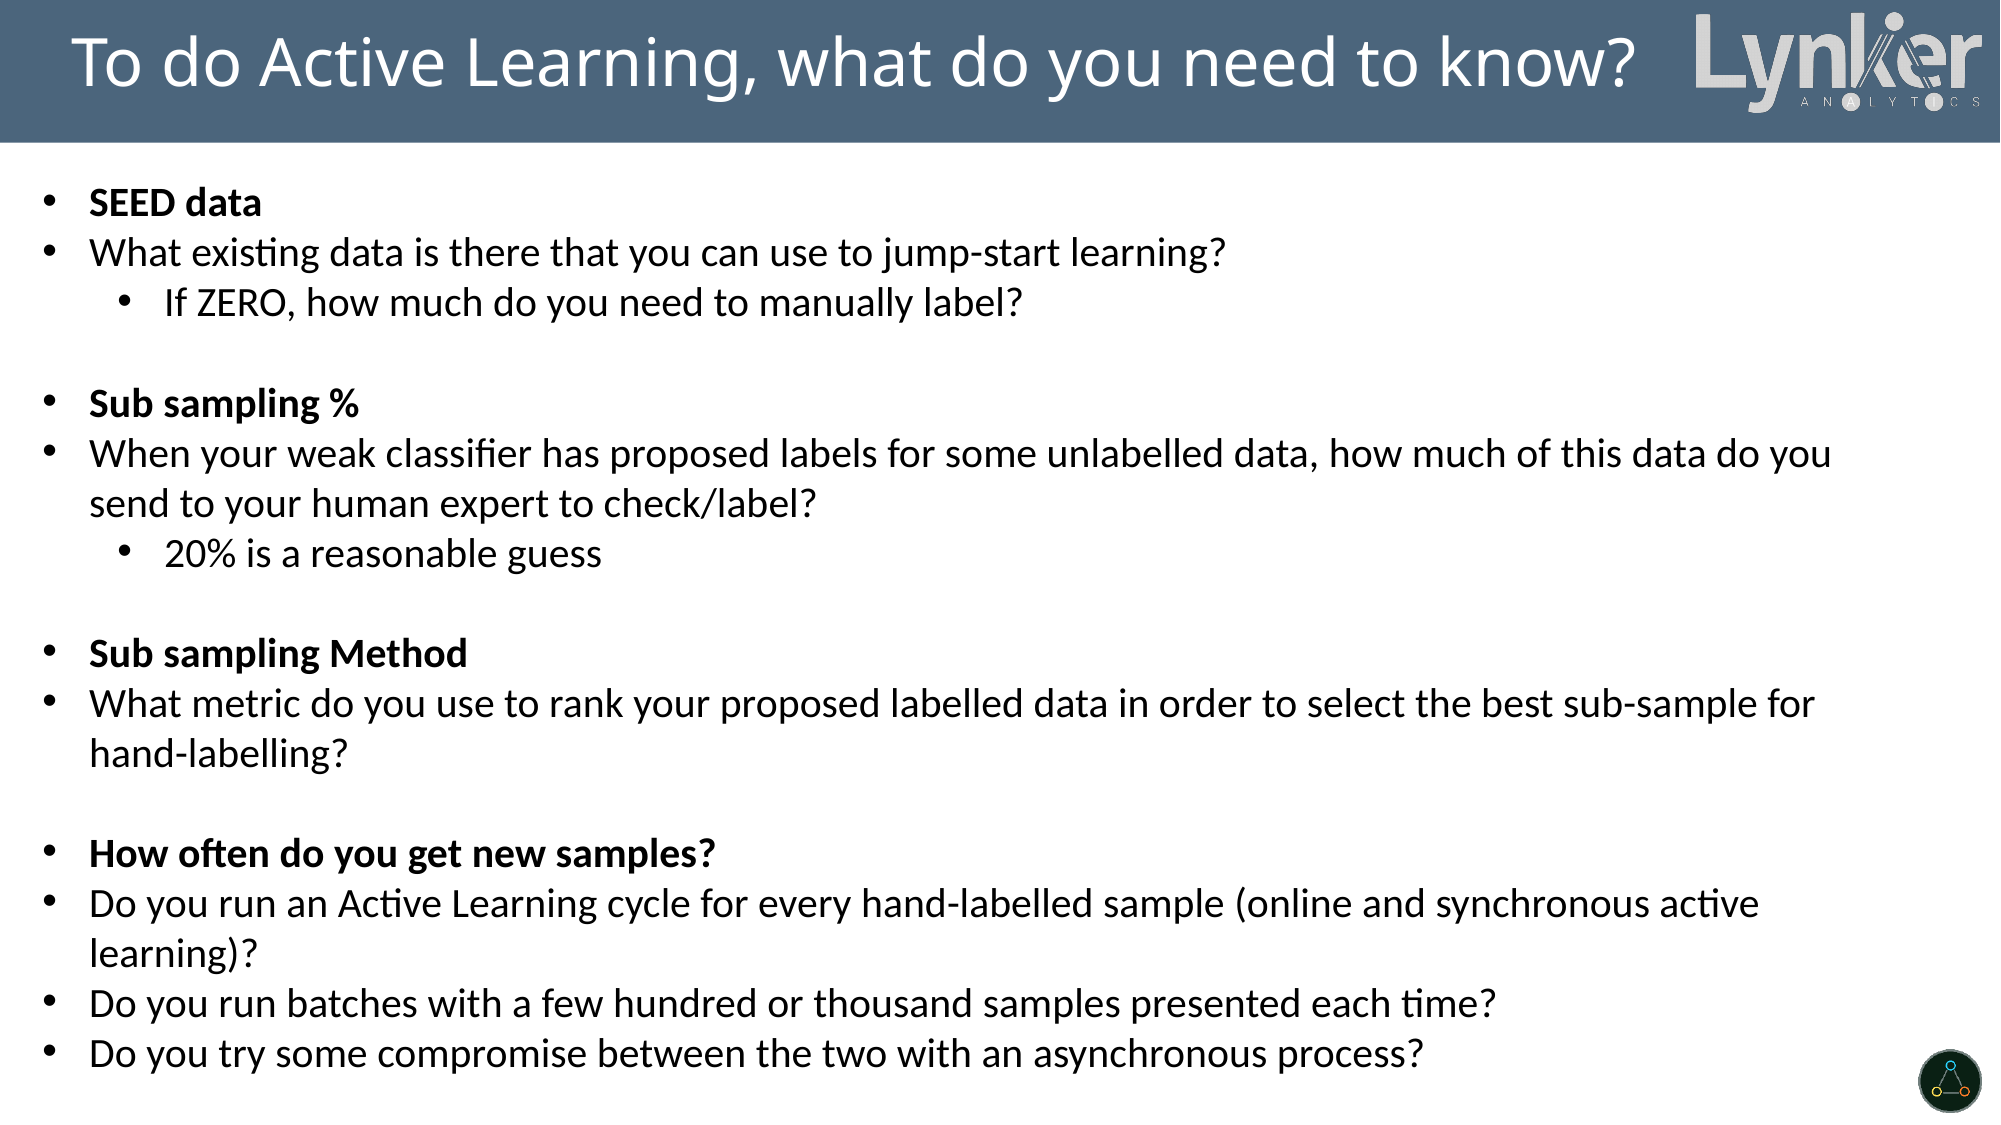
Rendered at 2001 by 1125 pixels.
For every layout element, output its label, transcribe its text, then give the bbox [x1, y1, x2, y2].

text_box To do Active Learning, what do you need to know? [56, 12, 1665, 107]
picture [1918, 1049, 1982, 1113]
picture [1695, 12, 1982, 113]
text_box [0, 0, 2000, 143]
text_box SEED data What existing data is there that you can use to jump-start learning? If ZERO, how much do you need to manually label? Sub sampling % When your weak classifier has proposed labels for some unlabelled data, how much of this data do you send to your human expert to check/label? 20% is a reasonable guess Sub sampling Method What metric do you use to rank your proposed labelled data in order to select the best sub-sample for hand-labelling? How often do you get new samples? Do you run an Active Learning cycle for every hand-labelled sample (online and synchronous active learning)? Do you run batches with a few hundred or thousand samples presented each time? Do you try some compromise between the two with an asynchronous process? [27, 167, 1906, 1125]
